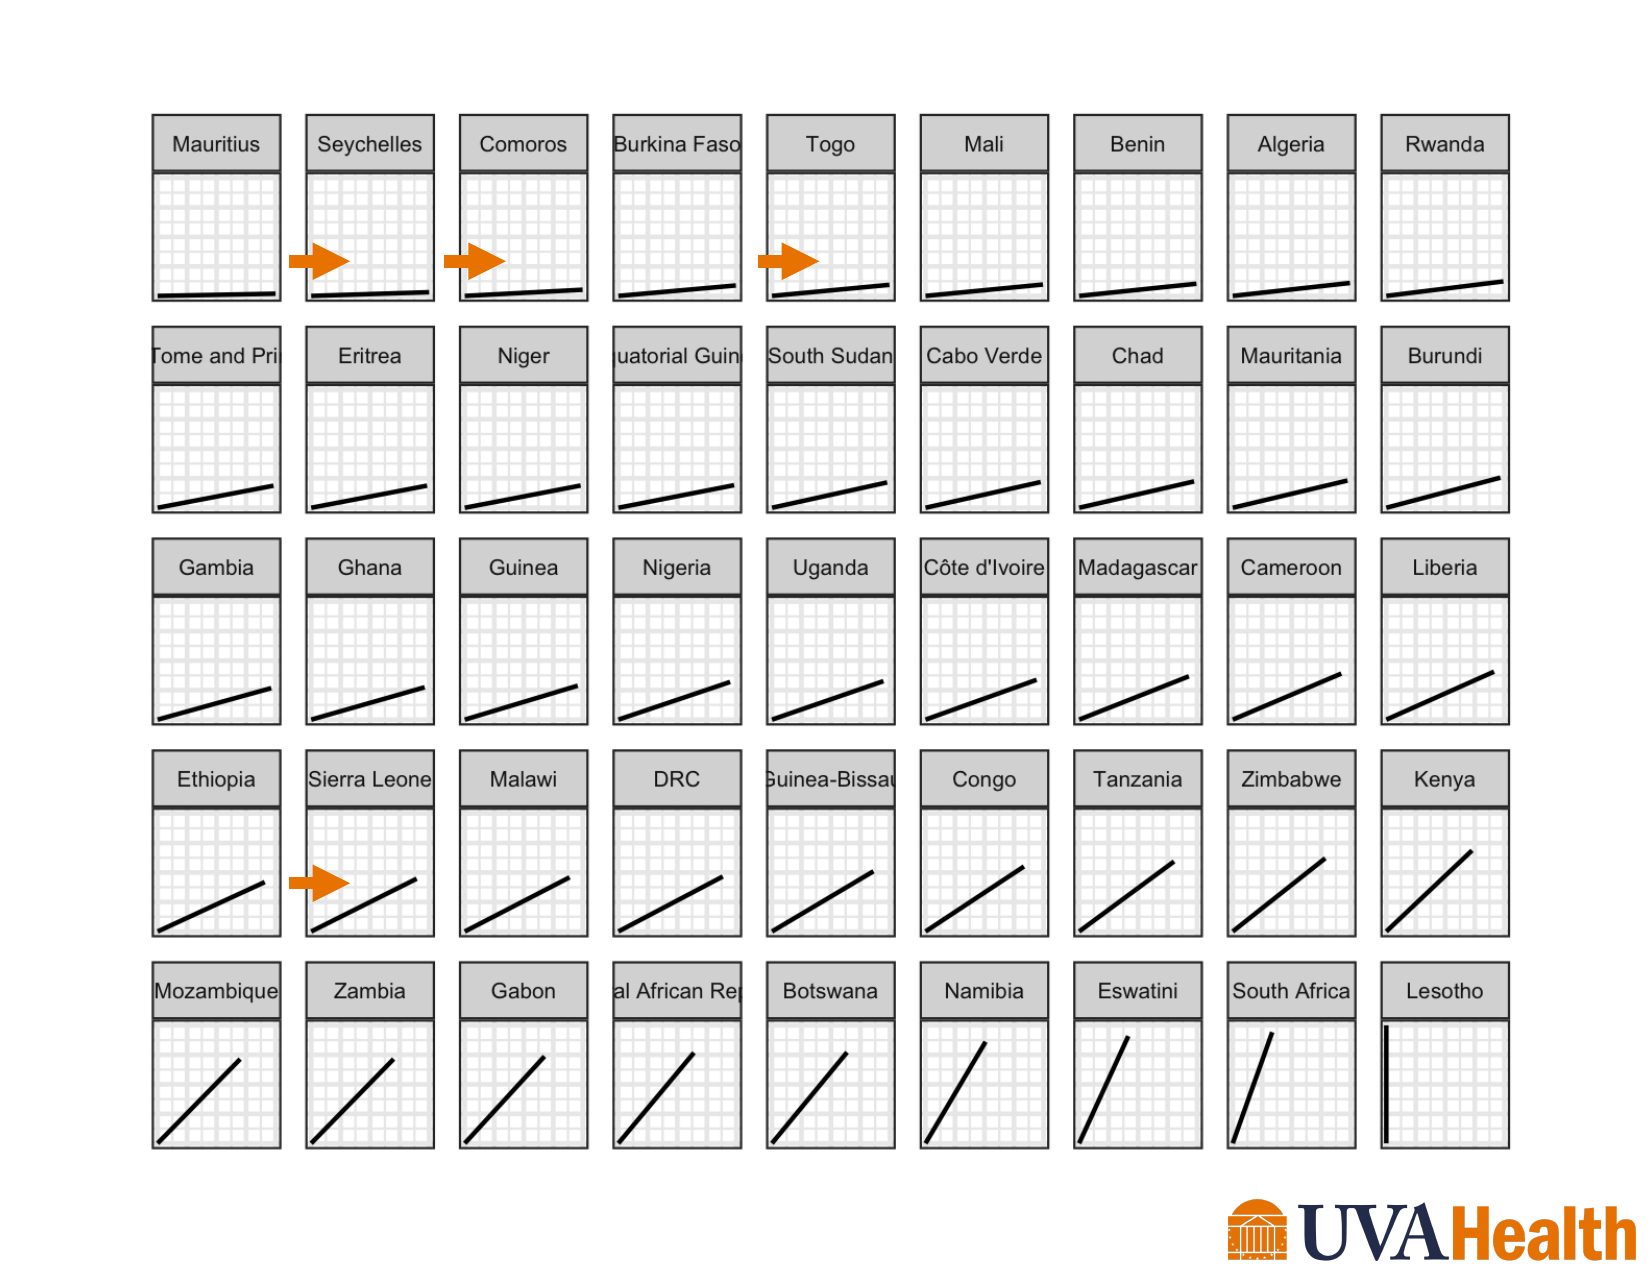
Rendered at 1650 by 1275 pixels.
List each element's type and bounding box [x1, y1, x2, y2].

picture [43, 90, 1607, 1185]
picture [1228, 1199, 1636, 1261]
